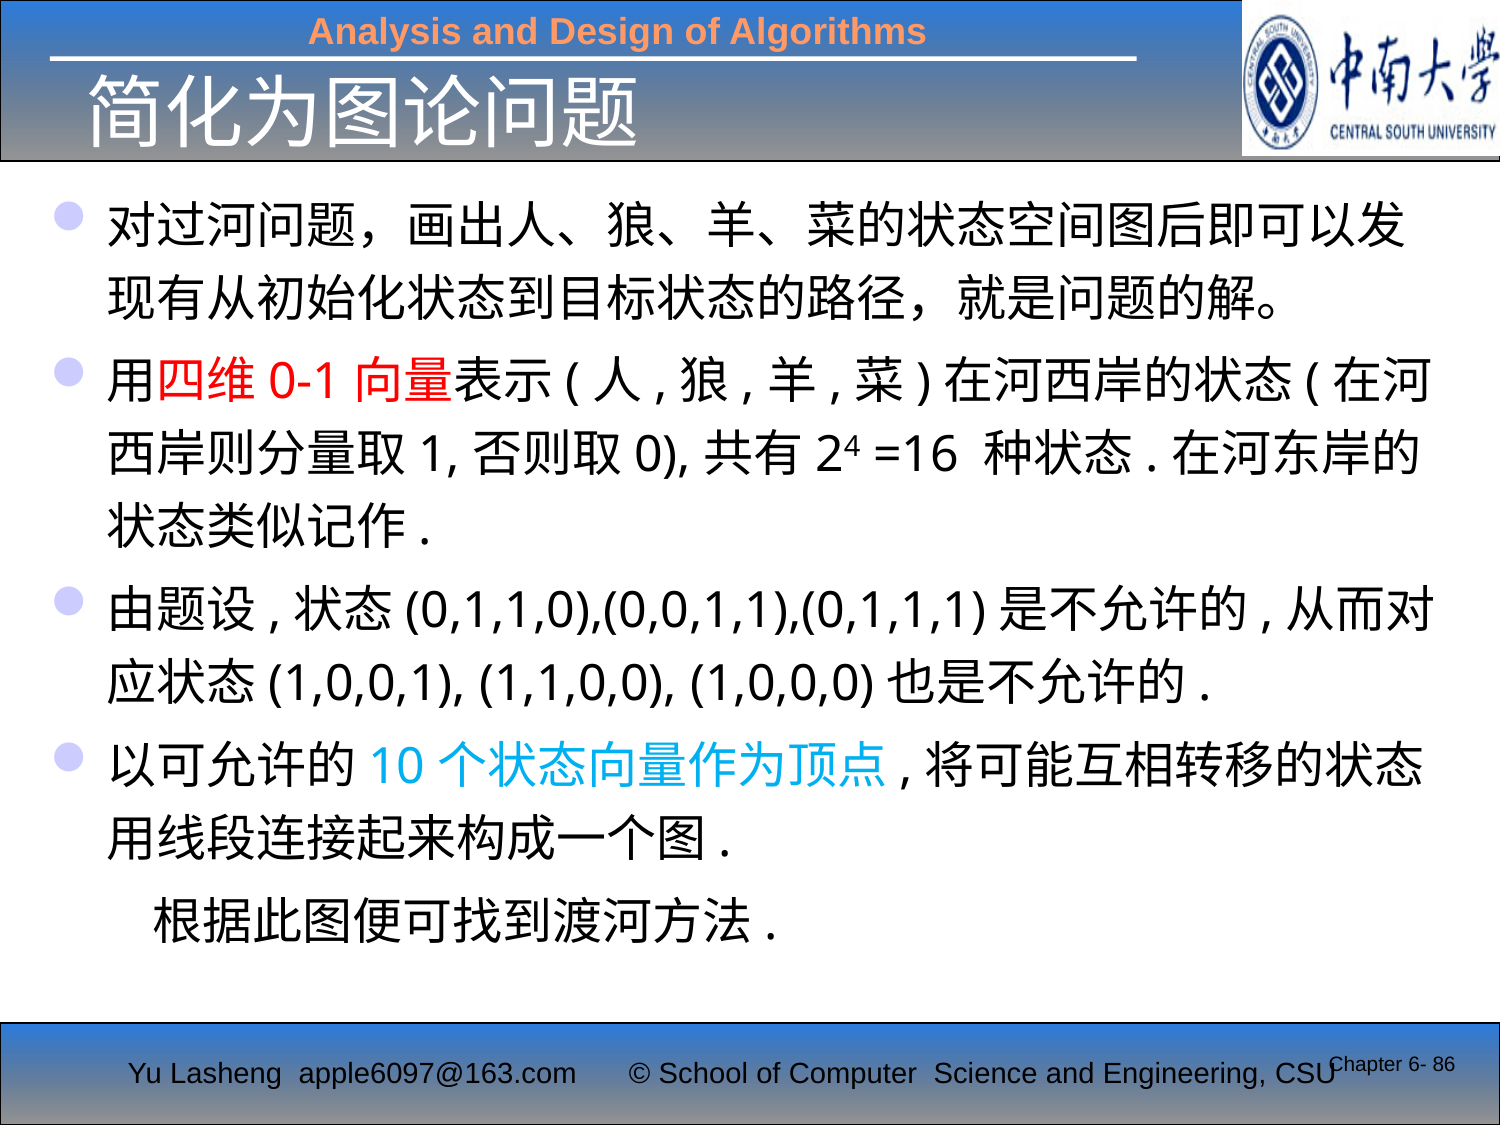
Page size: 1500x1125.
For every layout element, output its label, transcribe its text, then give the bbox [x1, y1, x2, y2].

title 简化为图论问题 [70, 58, 1243, 162]
list 对过河问题，画出人、狼、羊、菜的状态空间图后即可以发现有从初始化状态到目标状态的路径，就是问题的解。 用四维0-1向量表示(人,狼,羊,菜)在河西岸的状态(在河西岸则分量取1,否则取0),共有24 =16 种状态.在河东岸的状态类似记作. 由题设,状态(0,1,1,0),(0,0,1,1),(0,1,1,1)是不允许的,从而对应状态(1,0,0,1), (1,1,0,0), (1,0,0,0)也是不允许的. 以可允许的10个状态向量作为顶点,将可能互相转移的状态用线段连接起来构成一个图. 根据此图便可找到渡河方法. [34, 172, 1454, 1006]
slide_number Chapter 6- 86 [1293, 1042, 1471, 1118]
picture [1242, 0, 1500, 156]
